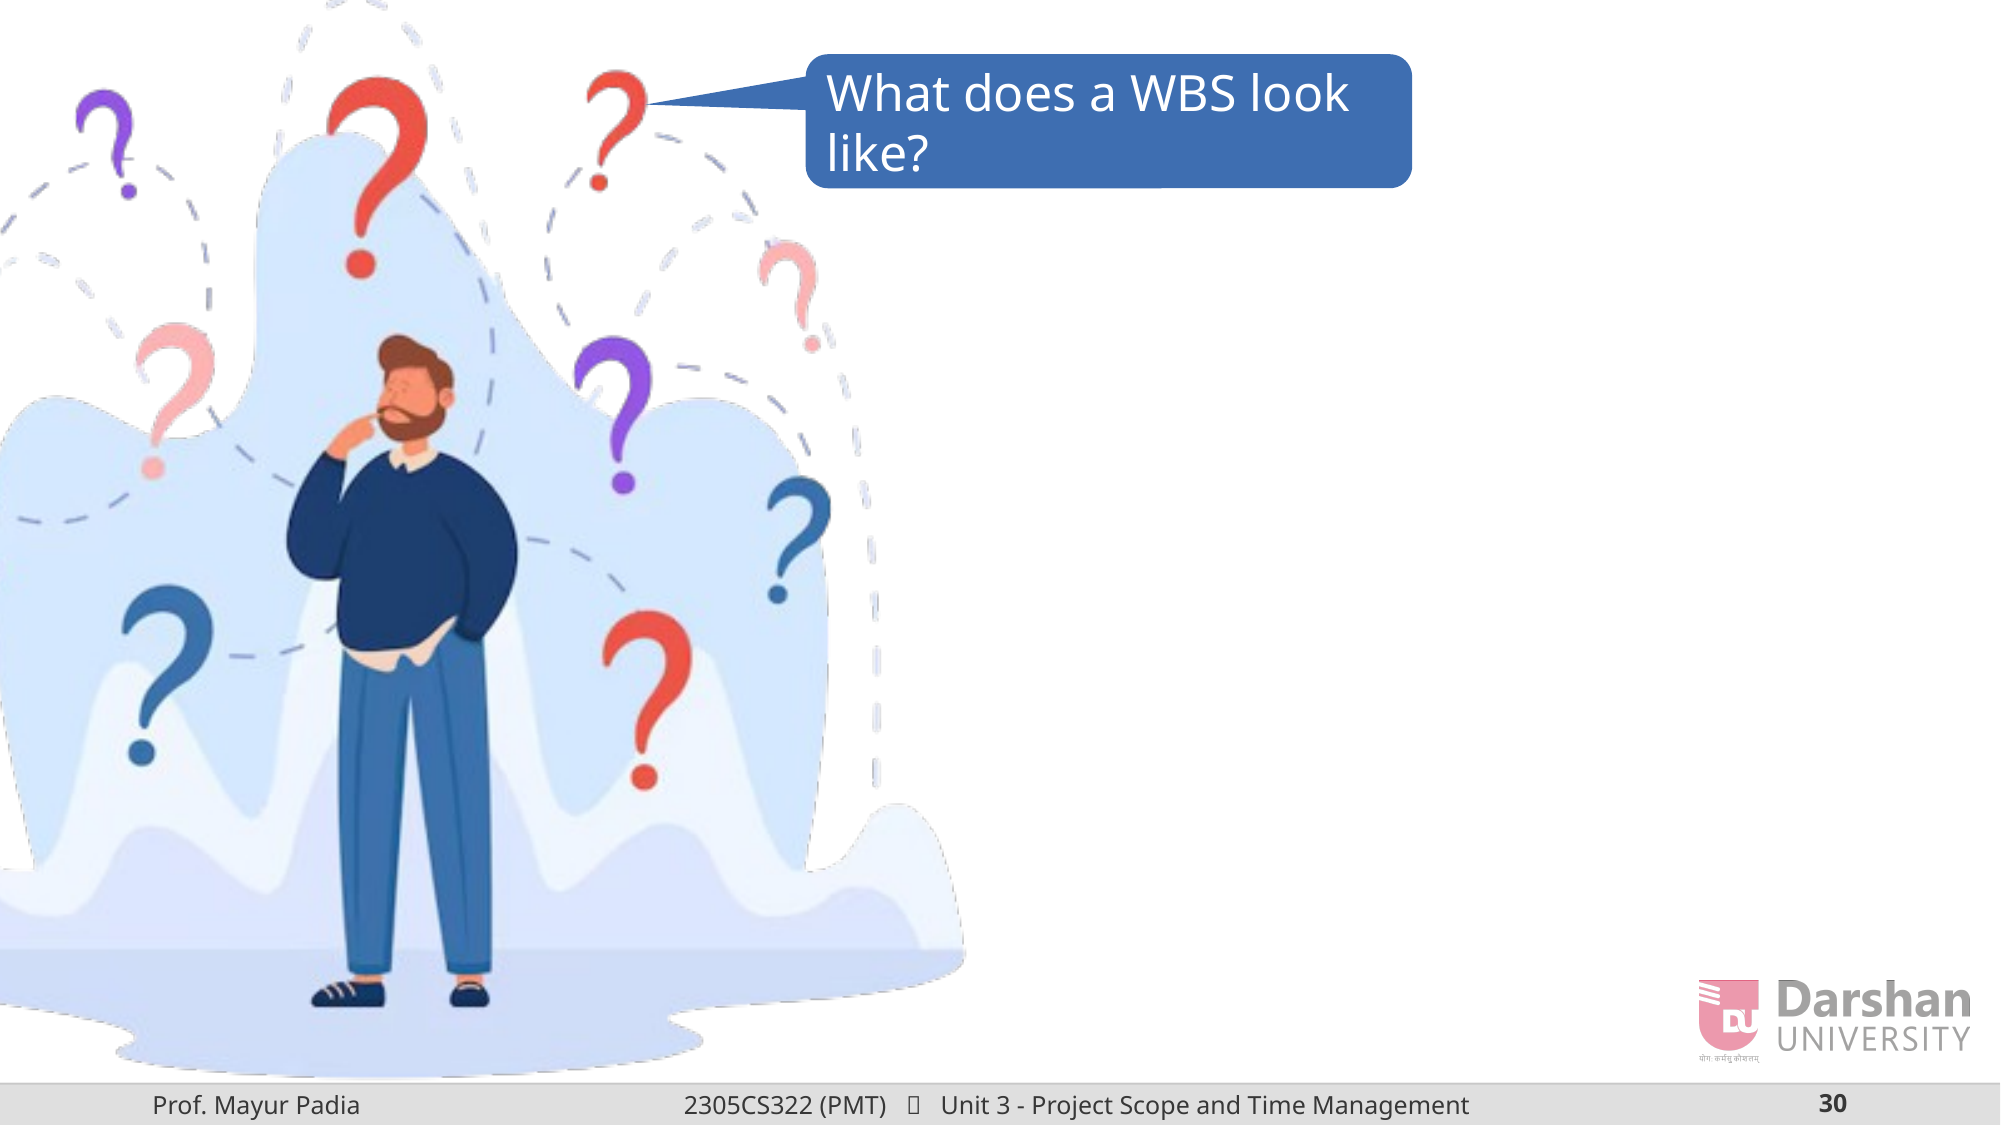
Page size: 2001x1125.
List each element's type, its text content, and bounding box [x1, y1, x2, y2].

text_box What does a WBS look like? [1039, 53, 1414, 190]
picture [0, 0, 1039, 1125]
table_cell I [1699, 980, 1970, 1063]
